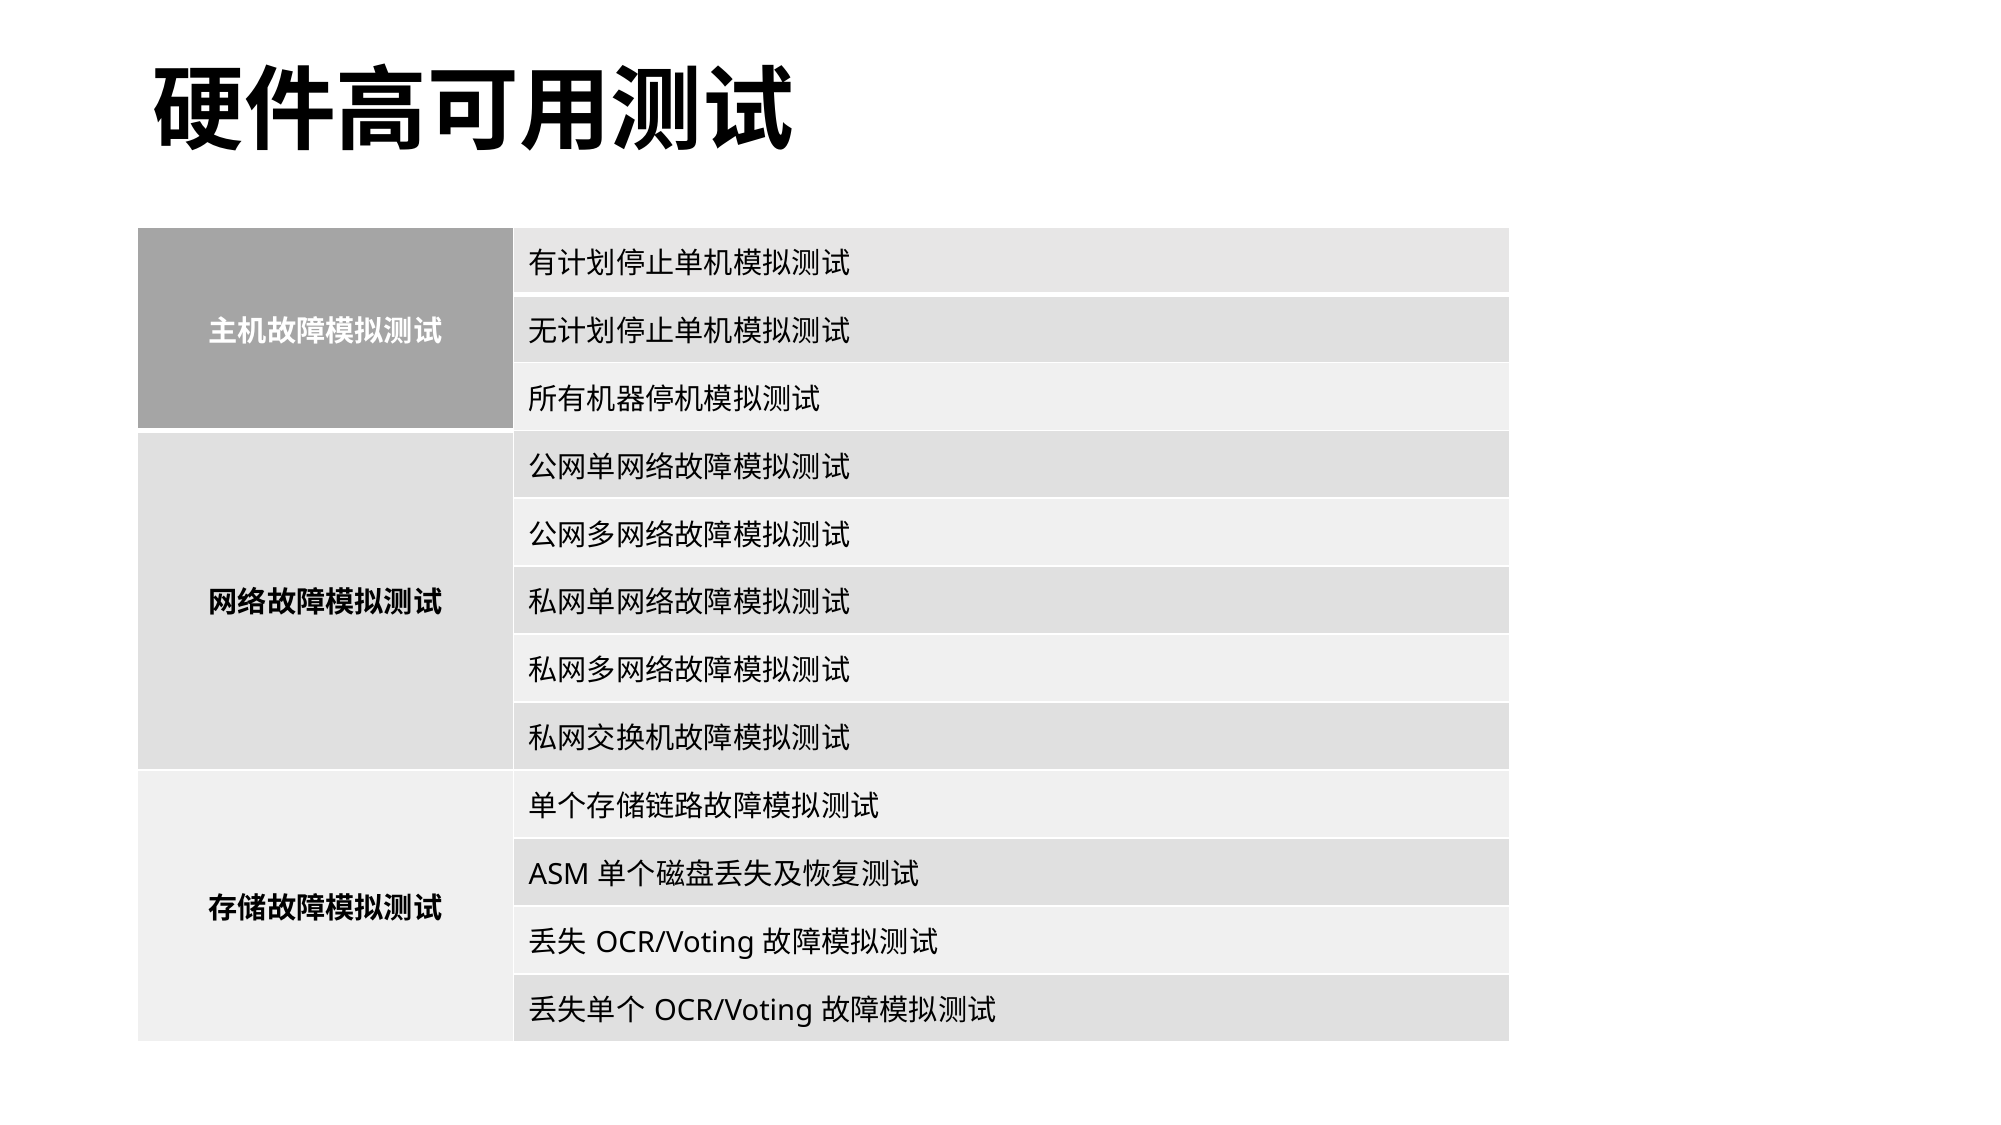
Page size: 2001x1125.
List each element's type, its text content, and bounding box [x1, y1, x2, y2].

table_cell 私网单网络故障模拟测试 [514, 567, 1509, 633]
table_cell 单个存储链路故障模拟测试 [514, 771, 1509, 837]
table_cell 所有机器停机模拟测试 [514, 363, 1509, 430]
table_cell 私网交换机故障模拟测试 [514, 703, 1509, 769]
table_cell 公网单网络故障模拟测试 [514, 431, 1509, 497]
table_cell 丢失OCR/Voting故障模拟测试 [514, 907, 1509, 973]
table_cell 私网多网络故障模拟测试 [514, 635, 1509, 701]
table_cell 网络故障模拟测试 [138, 433, 513, 769]
table_cell 无计划停止单机模拟测试 [514, 297, 1509, 362]
table_cell ASM单个磁盘丢失及恢复测试 [514, 839, 1509, 905]
table_header 主机故障模拟测试 [138, 228, 513, 428]
table_cell 存储故障模拟测试 [138, 771, 513, 1041]
table_cell 丢失单个OCR/Voting故障模拟测试 [514, 975, 1509, 1041]
table_cell 公网多网络故障模拟测试 [514, 499, 1509, 565]
title 硬件高可用测试 [137, 3, 1863, 222]
table_header 有计划停止单机模拟测试 [514, 228, 1509, 292]
